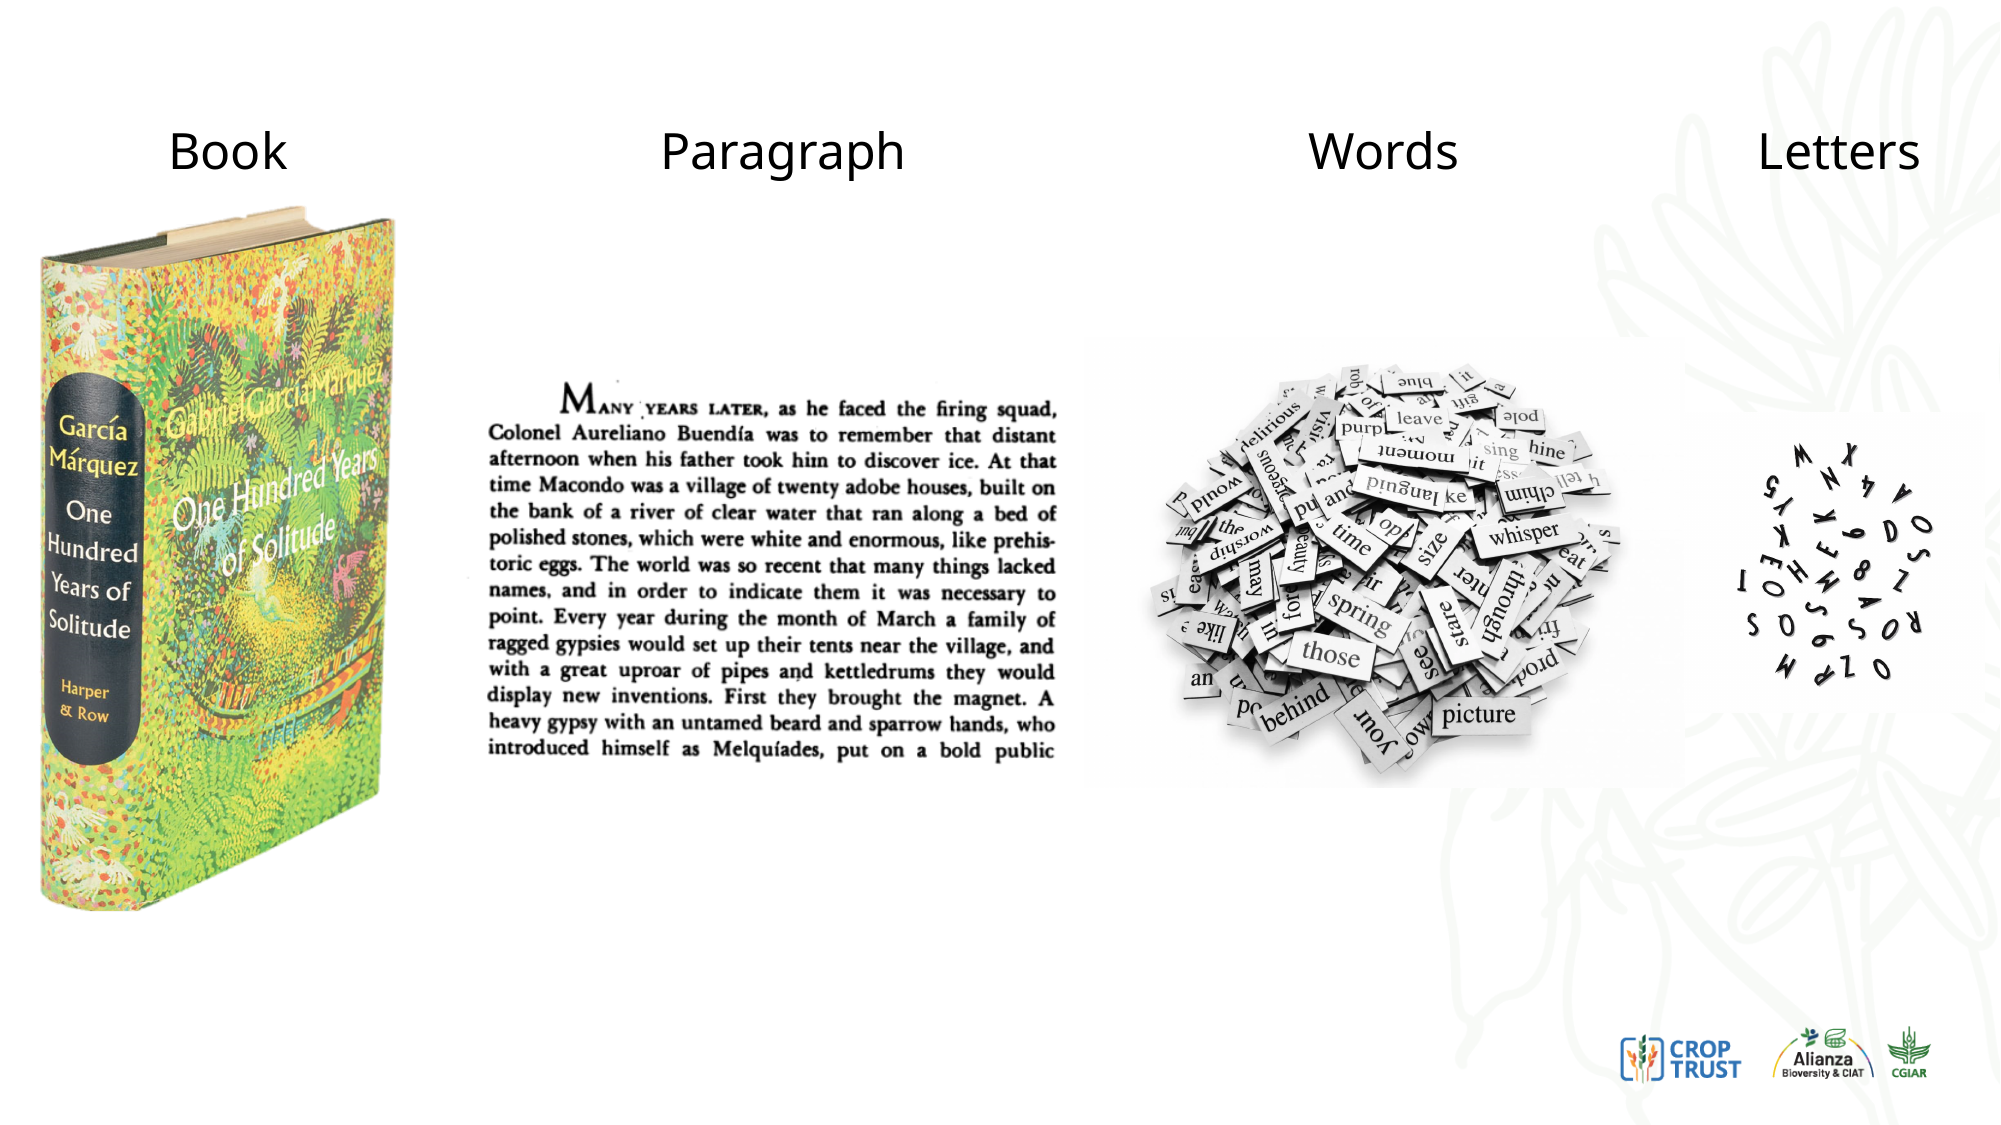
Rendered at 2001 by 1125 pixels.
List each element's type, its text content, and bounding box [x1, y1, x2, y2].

text_box Book [153, 111, 303, 186]
text_box Paragraph [645, 111, 922, 187]
picture [0, 0, 2000, 1125]
text_box Letters [1743, 111, 1937, 187]
text_box Words [1294, 111, 1474, 187]
